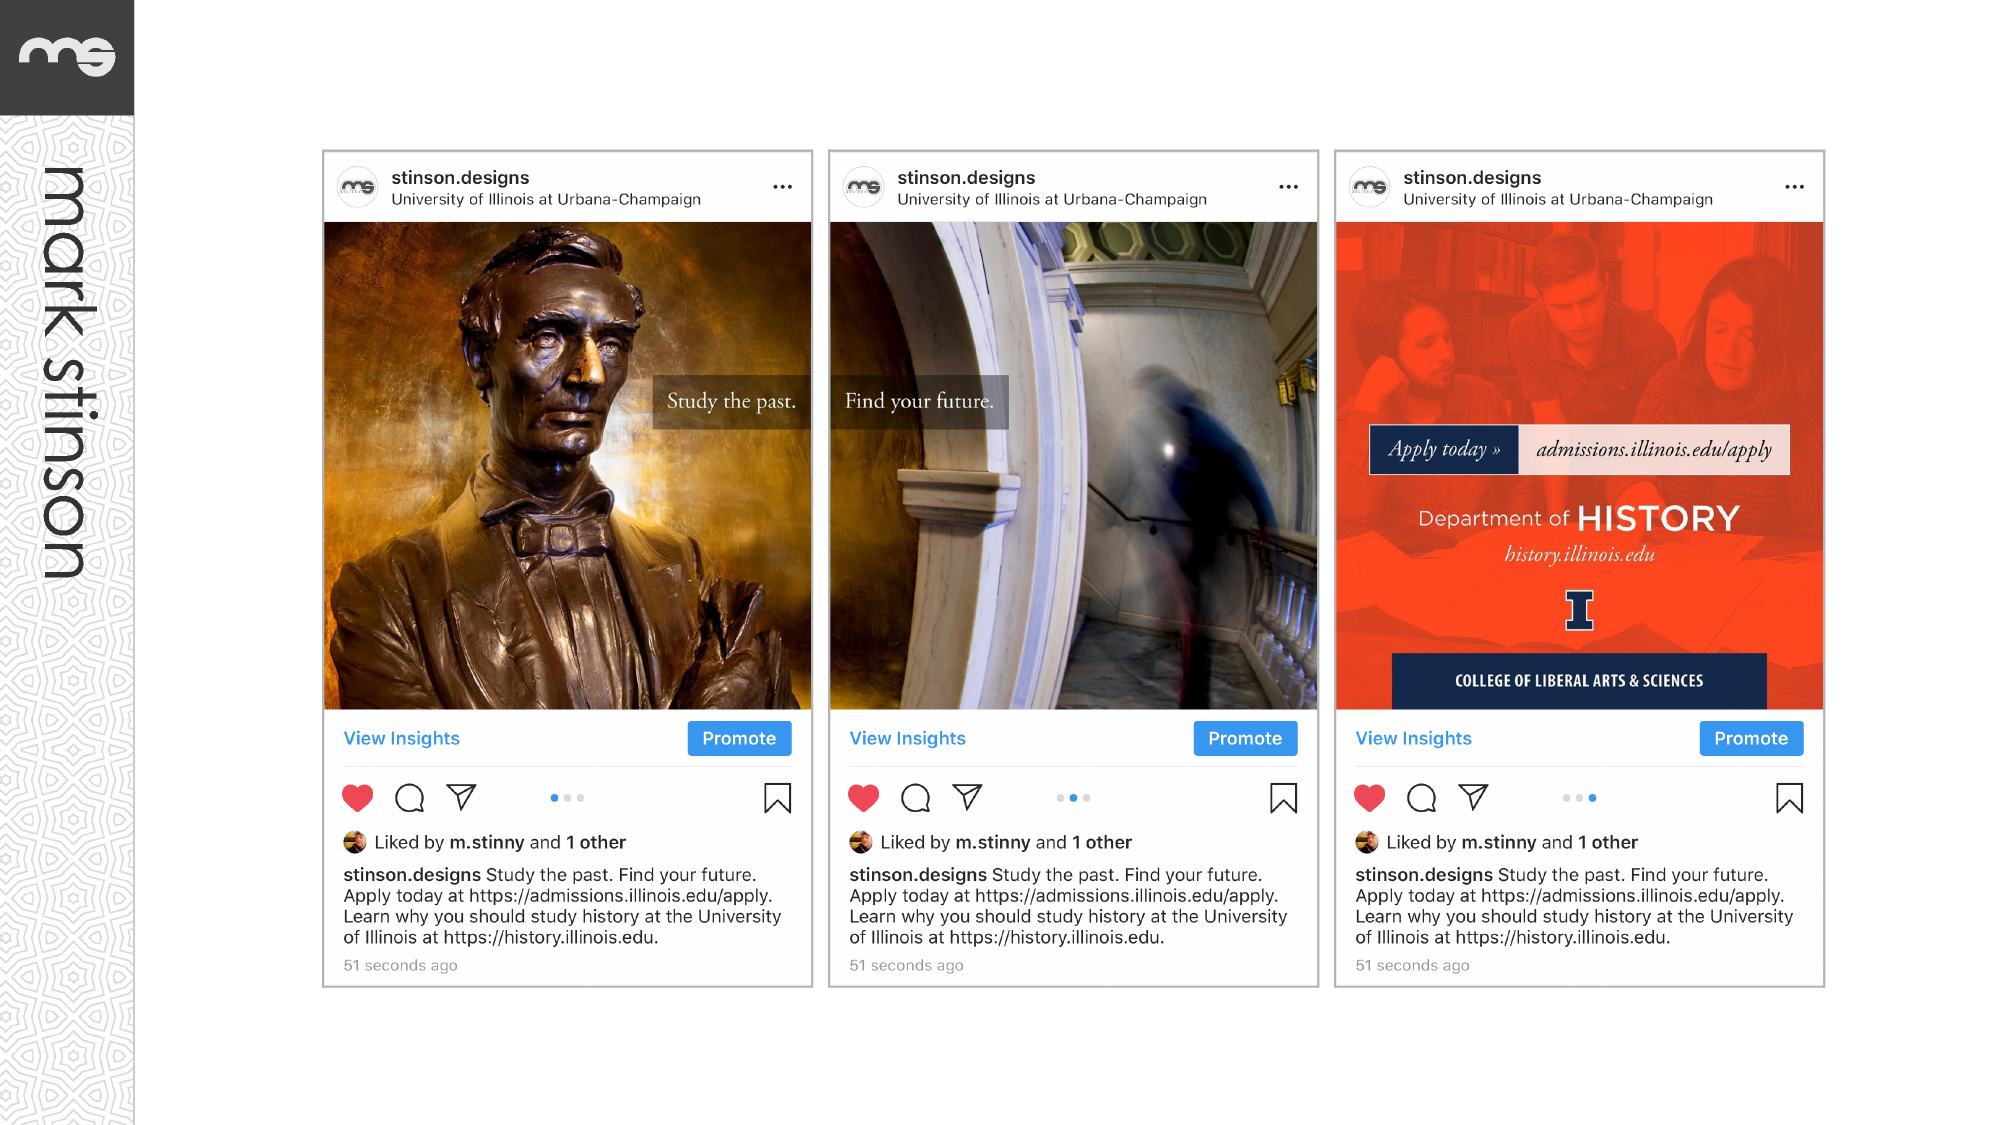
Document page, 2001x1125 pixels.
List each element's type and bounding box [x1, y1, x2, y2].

picture [239, 149, 1907, 988]
picture [0, 0, 141, 1125]
